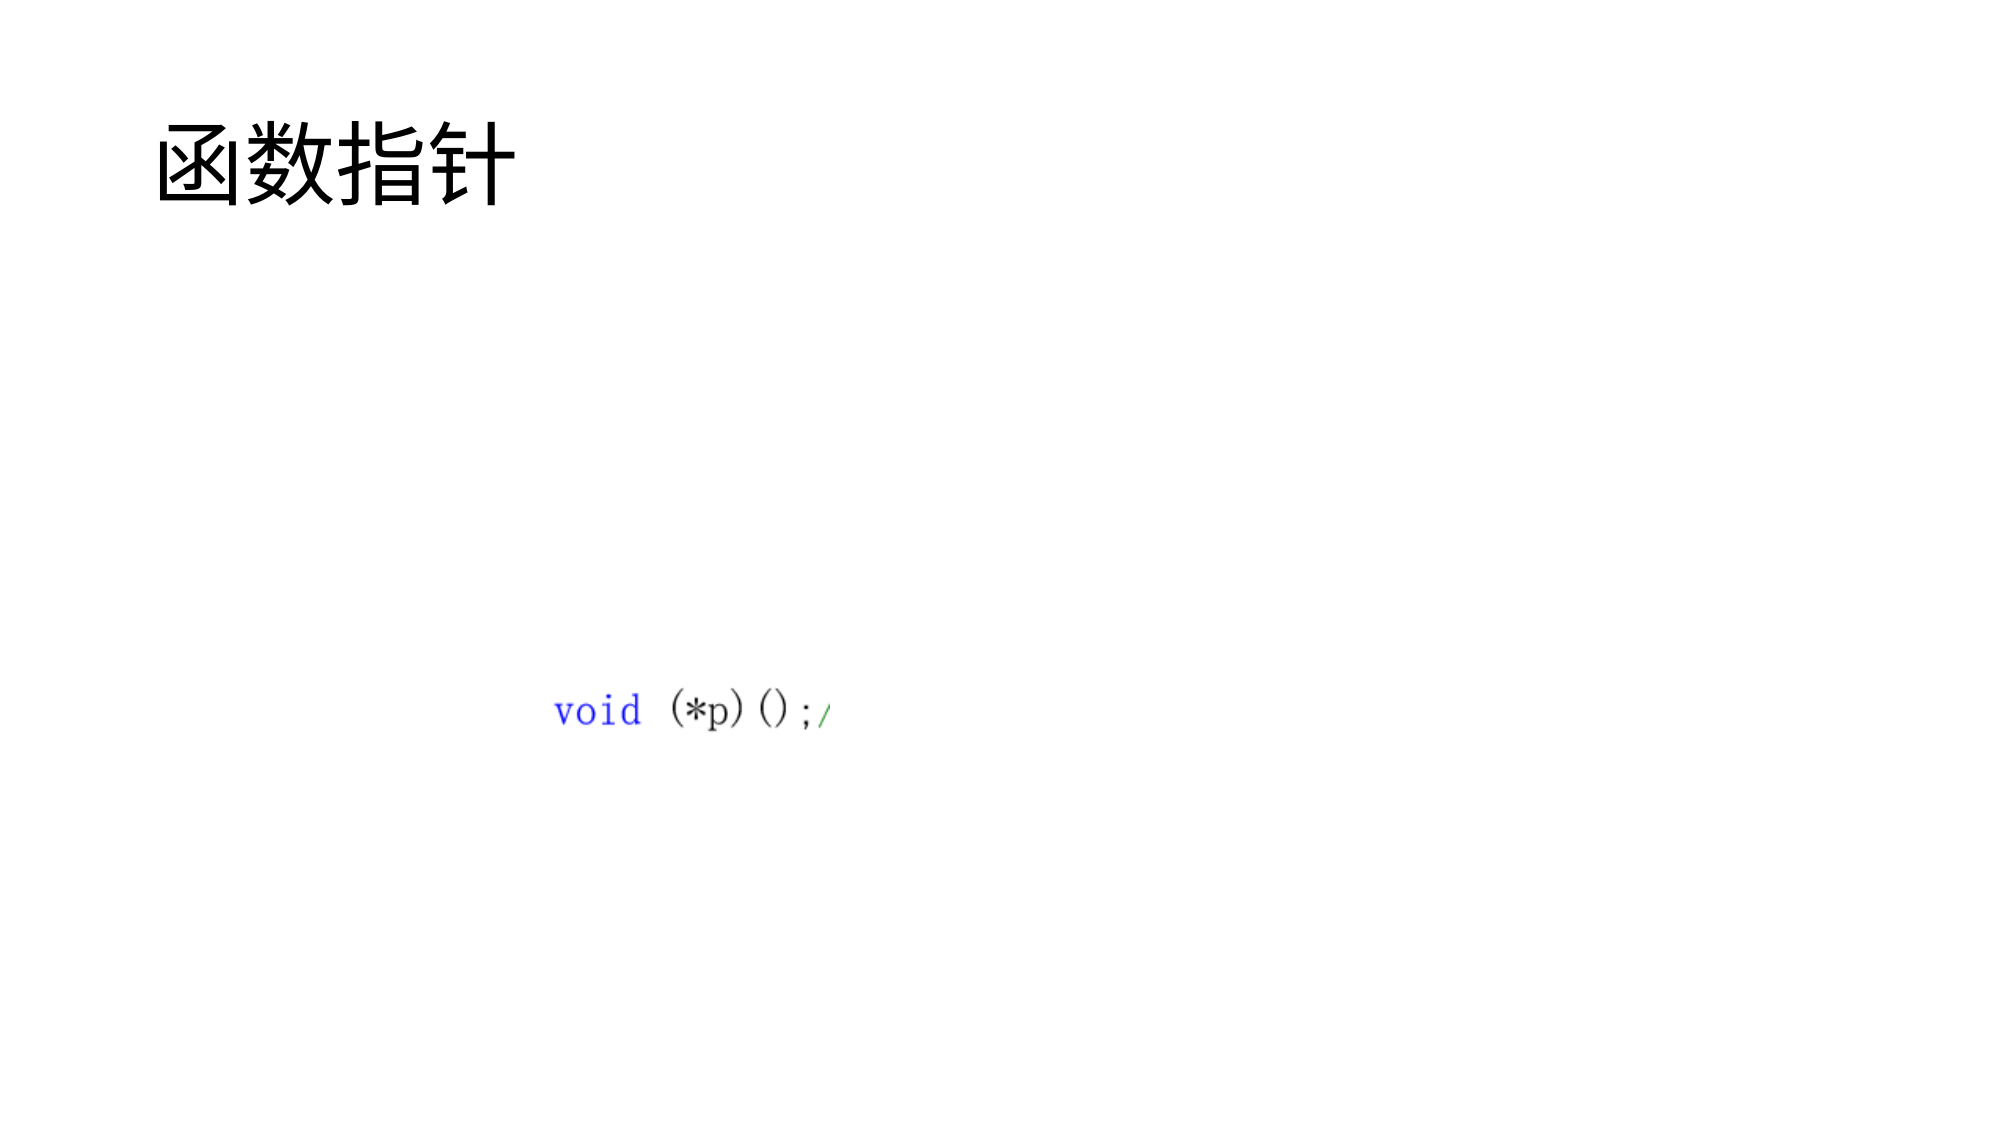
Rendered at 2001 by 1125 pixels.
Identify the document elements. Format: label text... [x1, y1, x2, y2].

title 函数指针 [137, 59, 1863, 278]
picture [524, 662, 830, 747]
